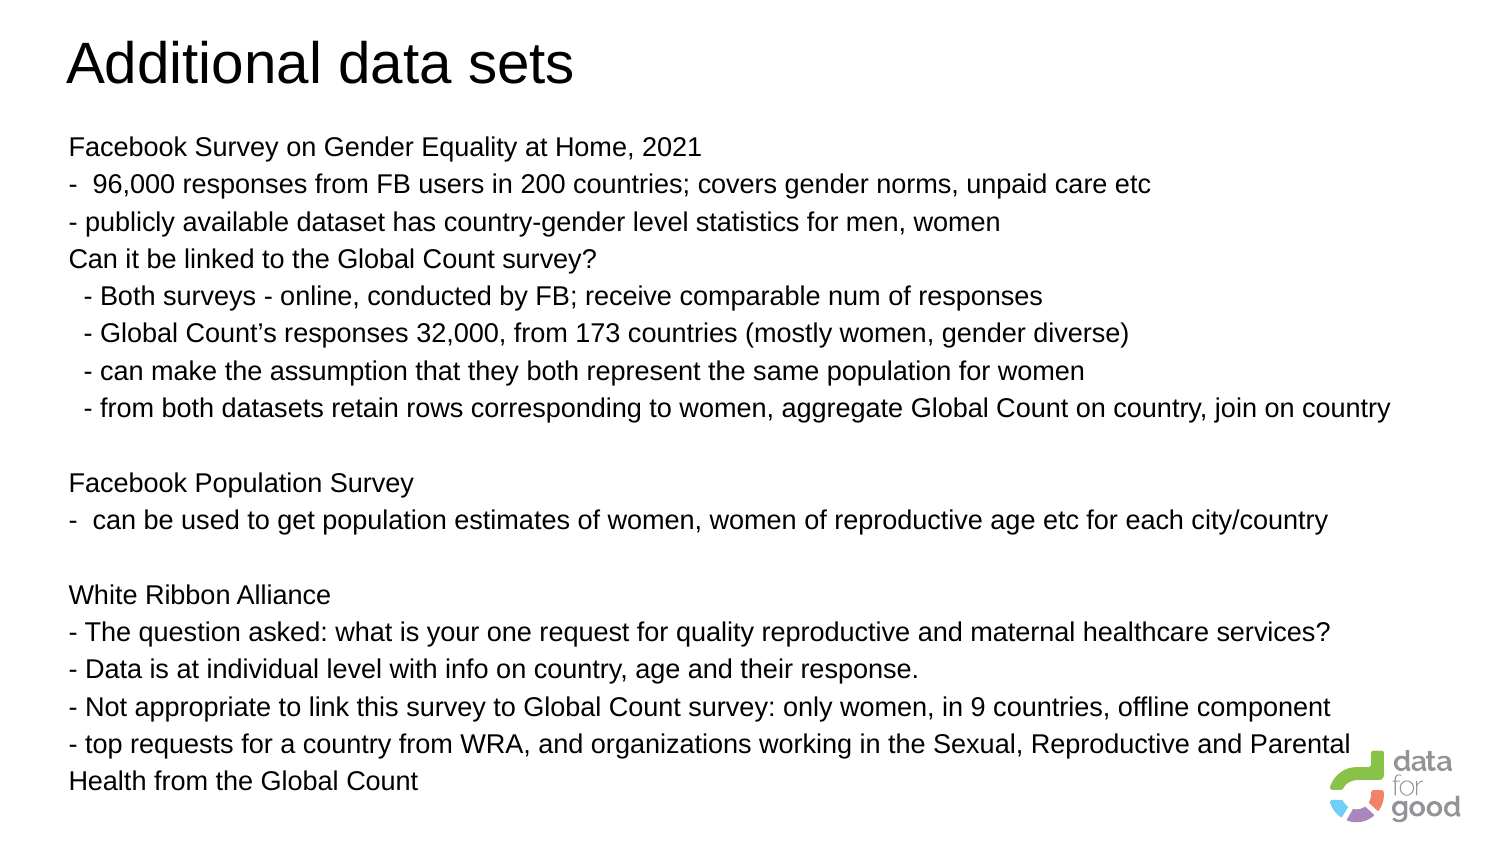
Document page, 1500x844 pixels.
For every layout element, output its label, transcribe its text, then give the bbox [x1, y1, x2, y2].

text_box Facebook Survey on Gender Equality at Home, 2021 - 96,000 responses from FB users in 200 countries; covers gender norms, unpaid care etc - publicly available dataset has country-gender level statistics for men, women Can it be linked to the Global Count survey? - Both surveys - online, conducted by FB; receive comparable num of responses - Global Count’s responses 32,000, from 173 countries (mostly women, gender diverse) - can make the assumption that they both represent the same population for women - from both datasets retain rows corresponding to women, aggregate Global Count on country, join on country Facebook Population Survey - can be used to get population estimates of women, women of reproductive age etc for each city/country White Ribbon Alliance - The question asked: what is your one request for quality reproductive and maternal healthcare services? - Data is at individual level with info on country, age and their response. - Not appropriate to link this survey to Global Count survey: only women, in 9 countries, offline component - top requests for a country from WRA, and organizations working in the Sexual, Reproductive and Parental Health from the Global Count [53, 109, 1437, 812]
title Additional data sets [51, 10, 1449, 105]
picture [1314, 706, 1476, 844]
